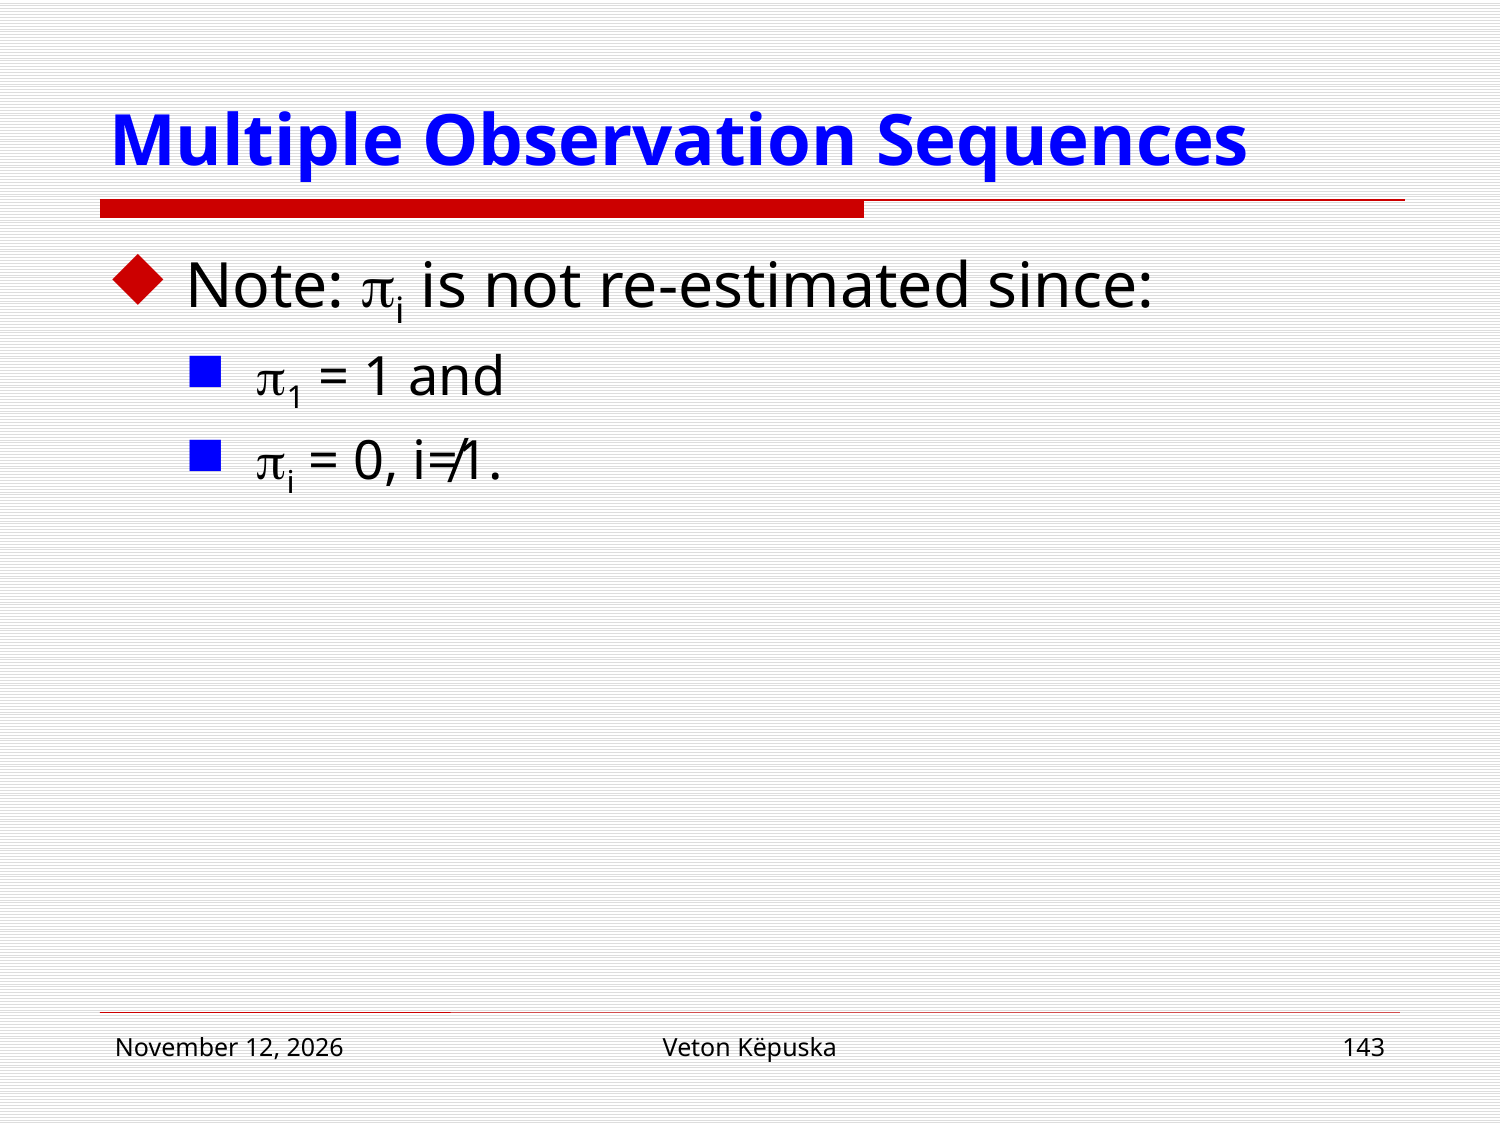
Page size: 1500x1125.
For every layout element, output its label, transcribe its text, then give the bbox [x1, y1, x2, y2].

footer Veton Këpuska [512, 1024, 988, 1103]
title Multiple Observation Sequences [93, 49, 1407, 188]
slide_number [99, 1024, 426, 1103]
list Note: i is not re-estimated since: 1 = 1 and i = 0, i≠1. [92, 237, 1406, 988]
slide_number 143 [1074, 1024, 1401, 1103]
